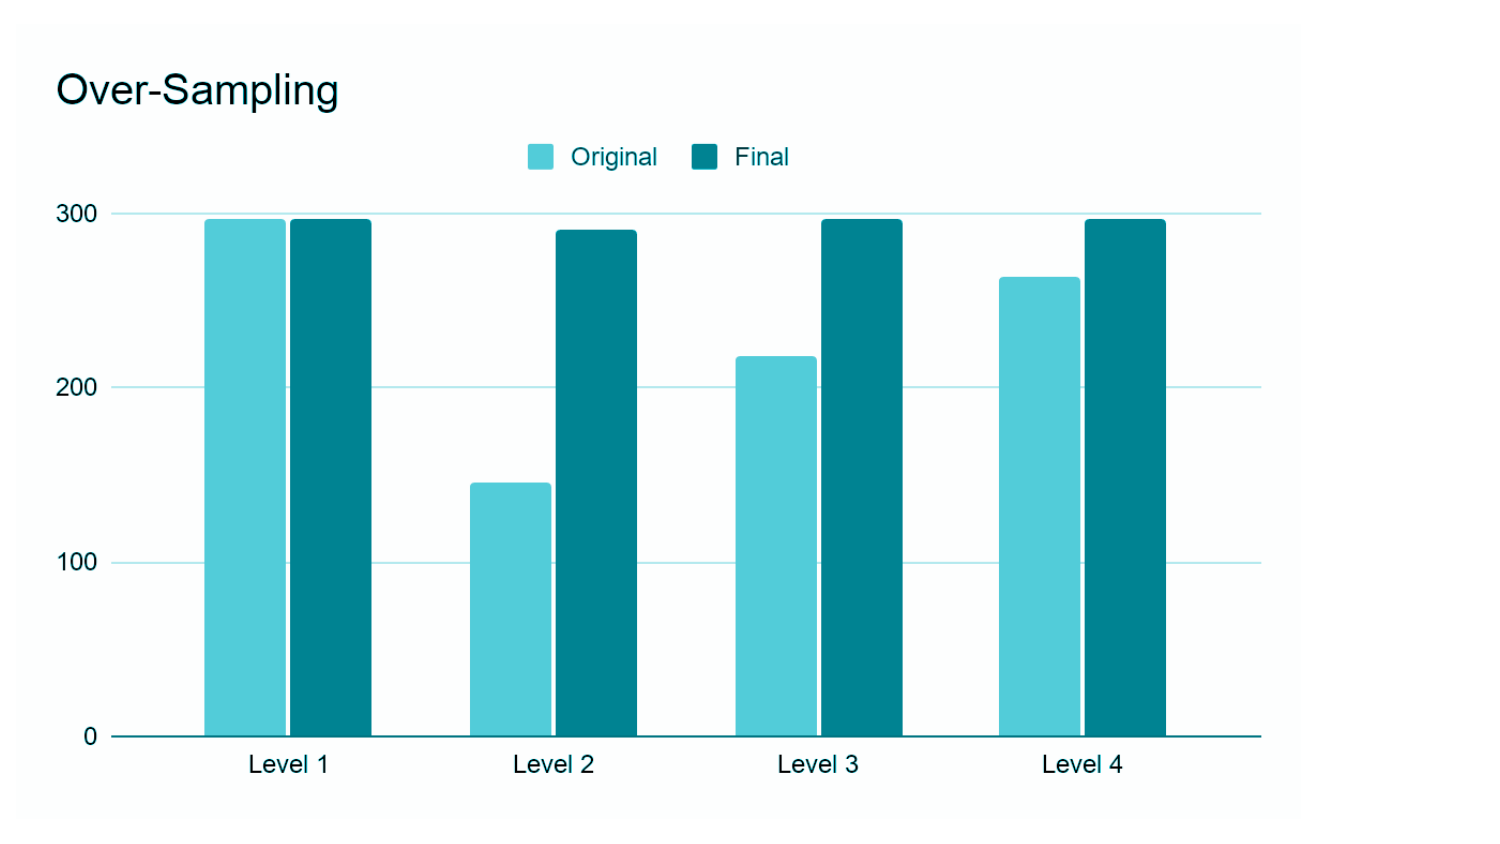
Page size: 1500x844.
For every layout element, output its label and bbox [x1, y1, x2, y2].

picture [16, 24, 1301, 819]
